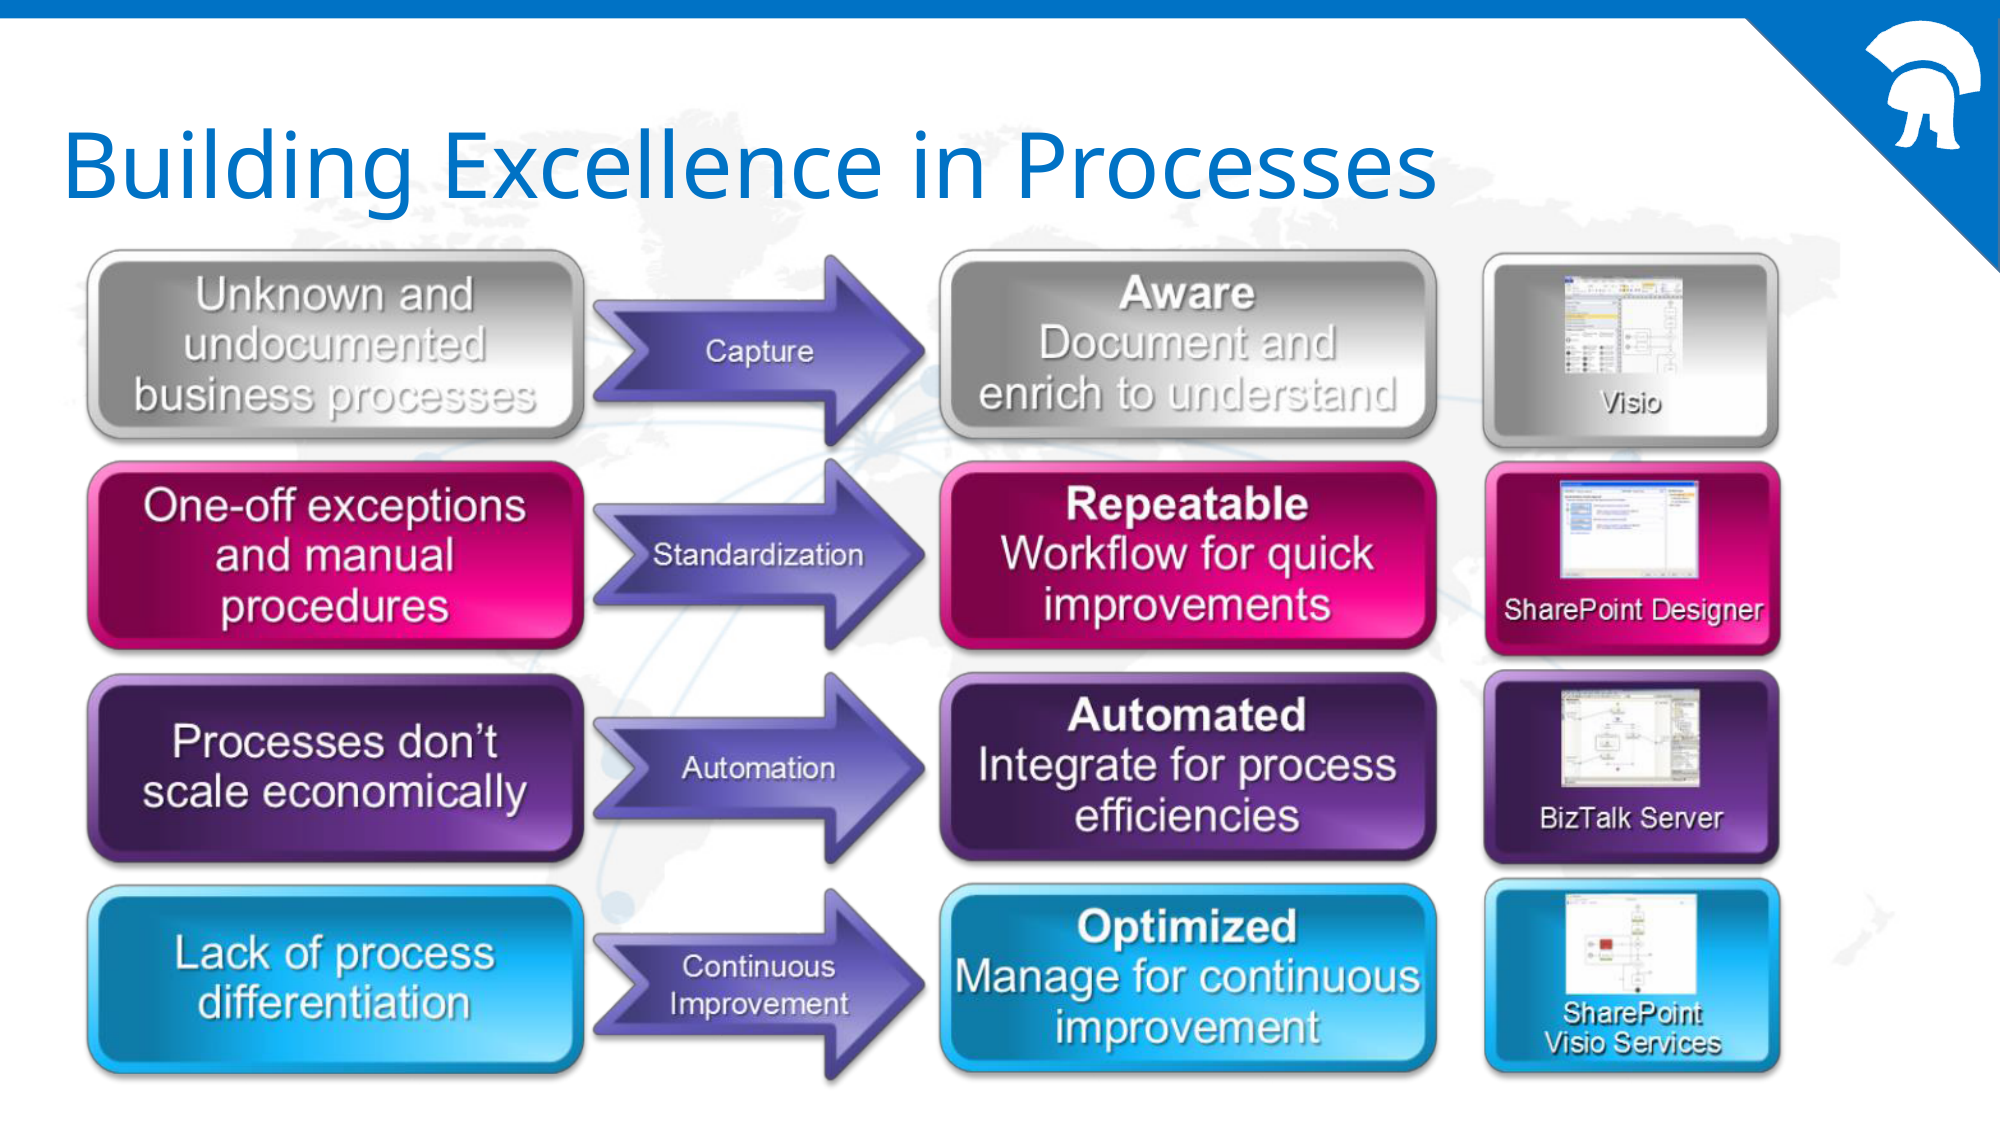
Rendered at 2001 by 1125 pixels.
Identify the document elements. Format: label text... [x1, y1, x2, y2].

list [78, 244, 1794, 1096]
title Building Excellence in Processes [45, 59, 1863, 278]
picture [0, 0, 2001, 1125]
